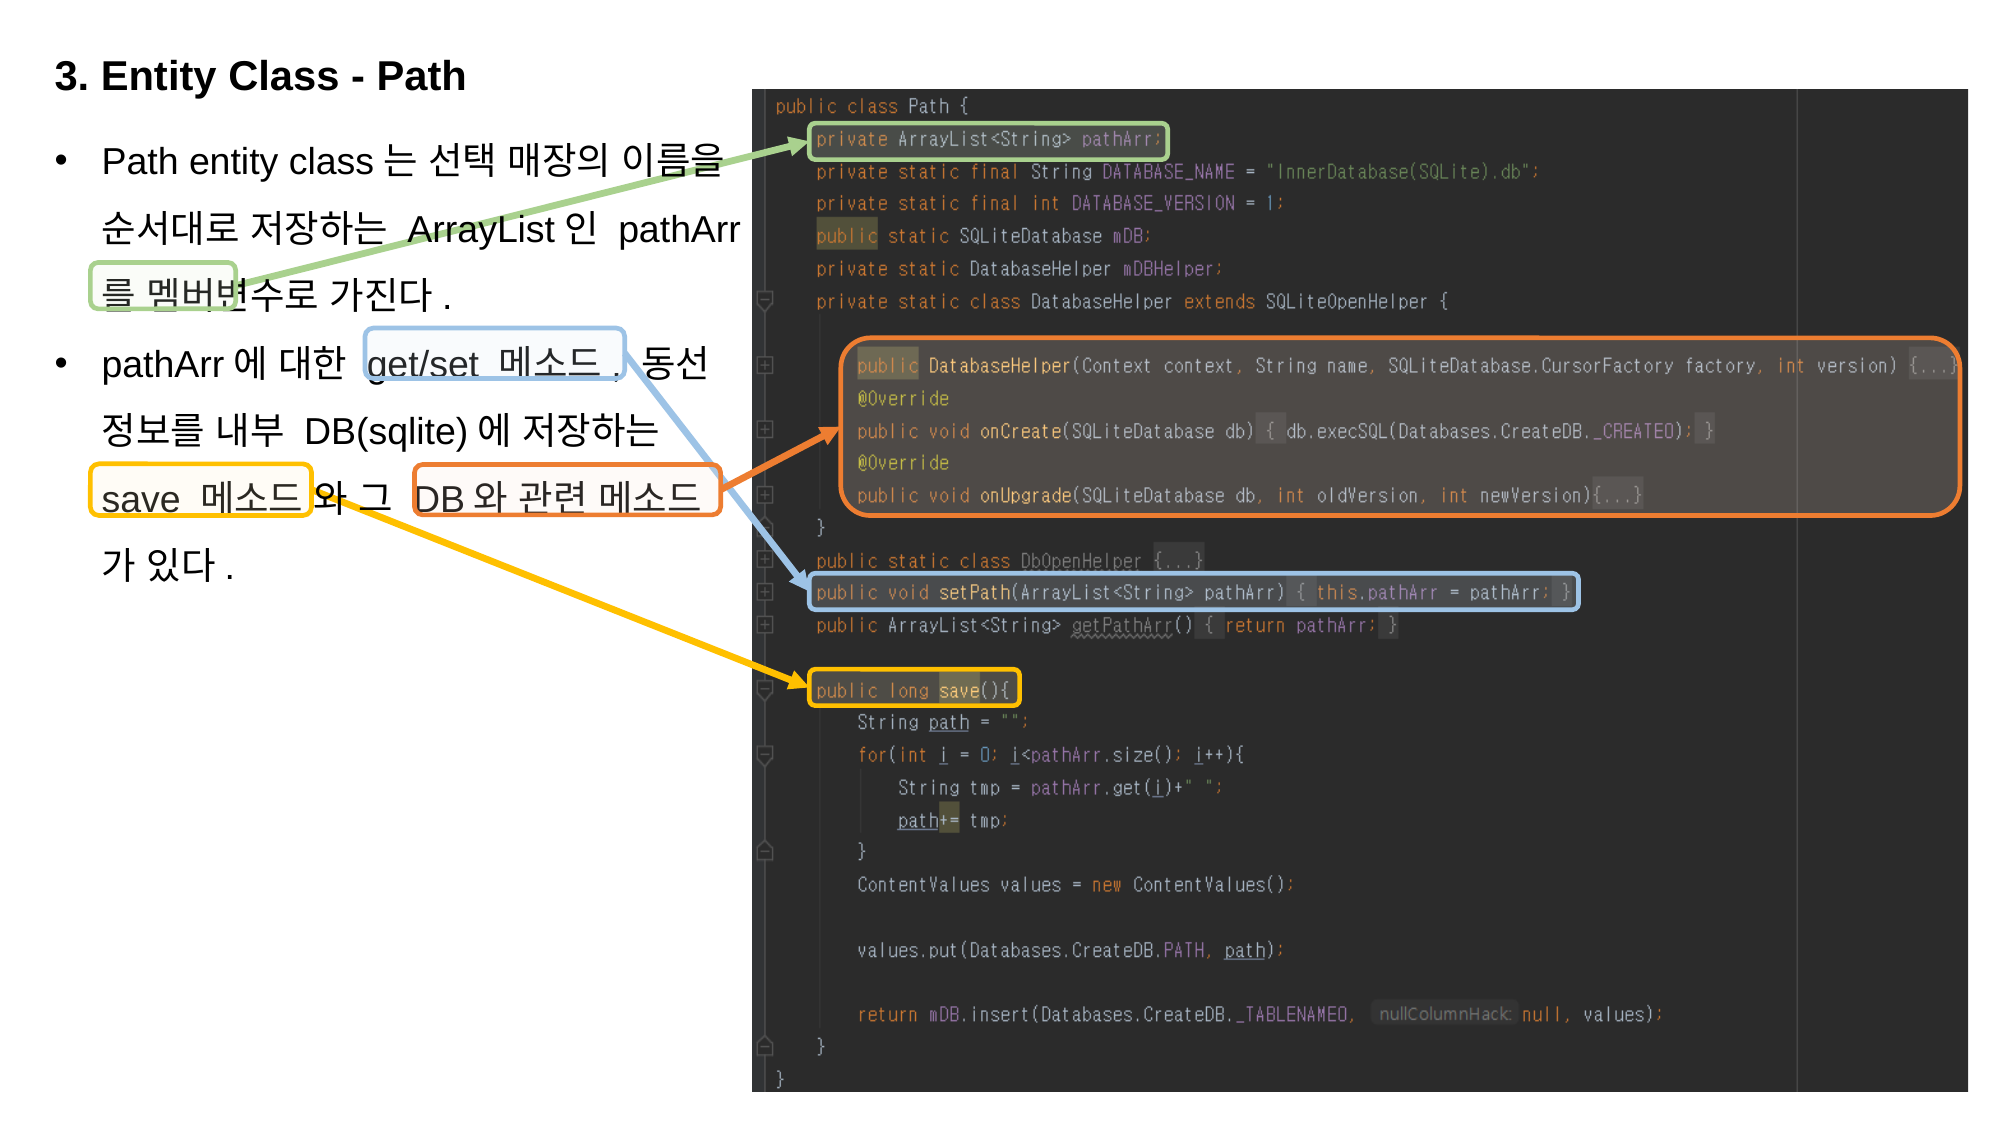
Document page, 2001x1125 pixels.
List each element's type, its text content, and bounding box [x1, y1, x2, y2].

text_box 3. Entity Class - Path [39, 41, 761, 107]
text_box [363, 327, 626, 380]
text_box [311, 489, 810, 688]
text_box Path entity class는 선택 매장의 이름을 순서대로 저장하는 ArrayList인 pathArr 를 멤버변수로 가진다. pathArr에 대한 get/set 메소드, 동선 정보를 내부 DB(sqlite)에 저장하는 save 메소드 와 그 DB와 관련 메소드 가 있다. [39, 107, 752, 595]
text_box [624, 353, 810, 592]
picture [752, 89, 1969, 1092]
text_box [89, 261, 237, 310]
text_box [235, 141, 810, 286]
text_box [89, 462, 313, 517]
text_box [720, 426, 841, 490]
text_box [413, 463, 624, 489]
